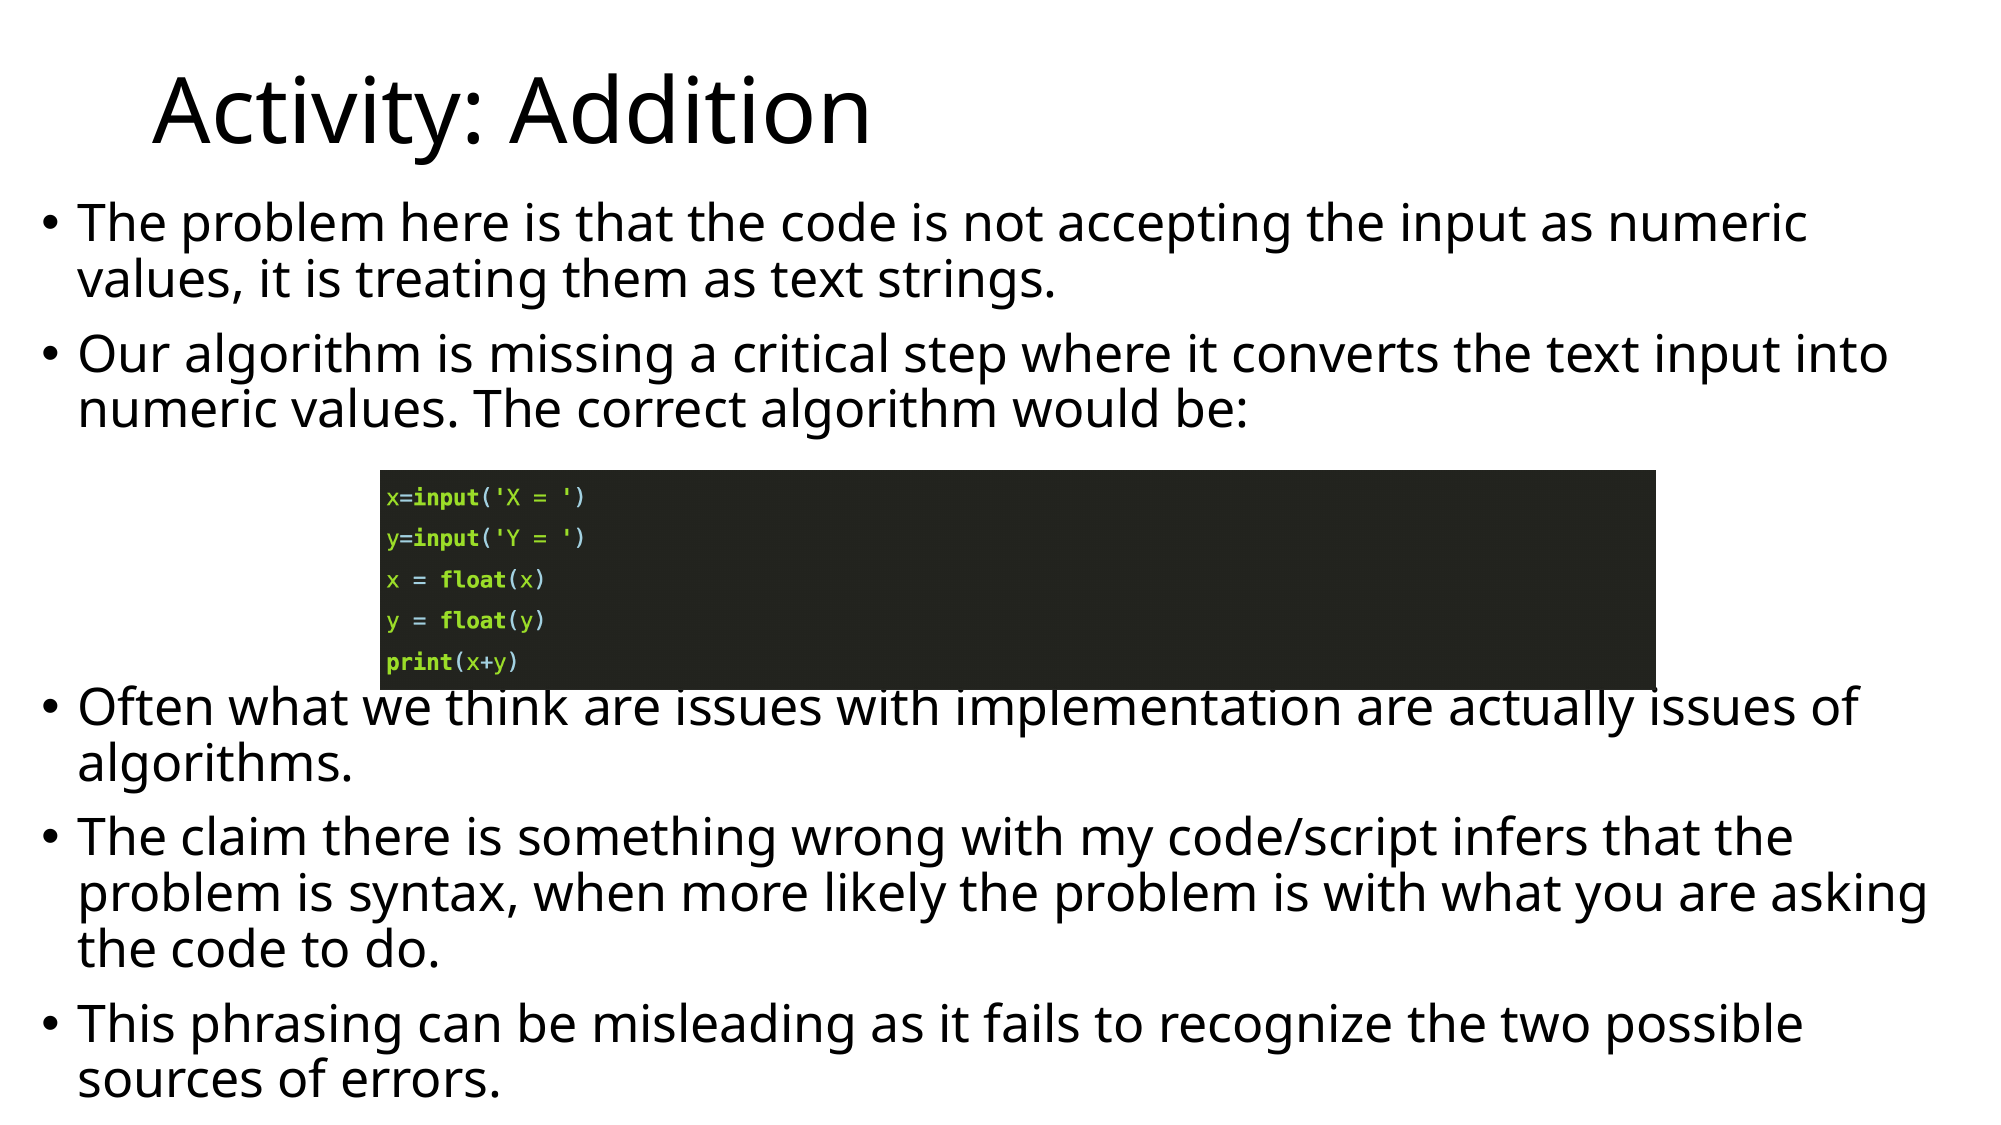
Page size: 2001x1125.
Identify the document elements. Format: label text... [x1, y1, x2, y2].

picture [379, 470, 1656, 691]
list The problem here is that the code is not accepting the input as numeric values, it is treating them as text strings. Our algorithm is missing a critical step where it converts the text input into numeric values. The correct algorithm would be: Often what we think are issues with implementation are actually issues of algorithms. The claim there is something wrong with my code/script infers that the problem is syntax, when more likely the problem is with what you are asking the code to do. This phrasing can be misleading as it fails to recognize the two possible sources of errors. [26, 189, 1984, 1120]
title Activity: Addition [137, 5, 1863, 189]
